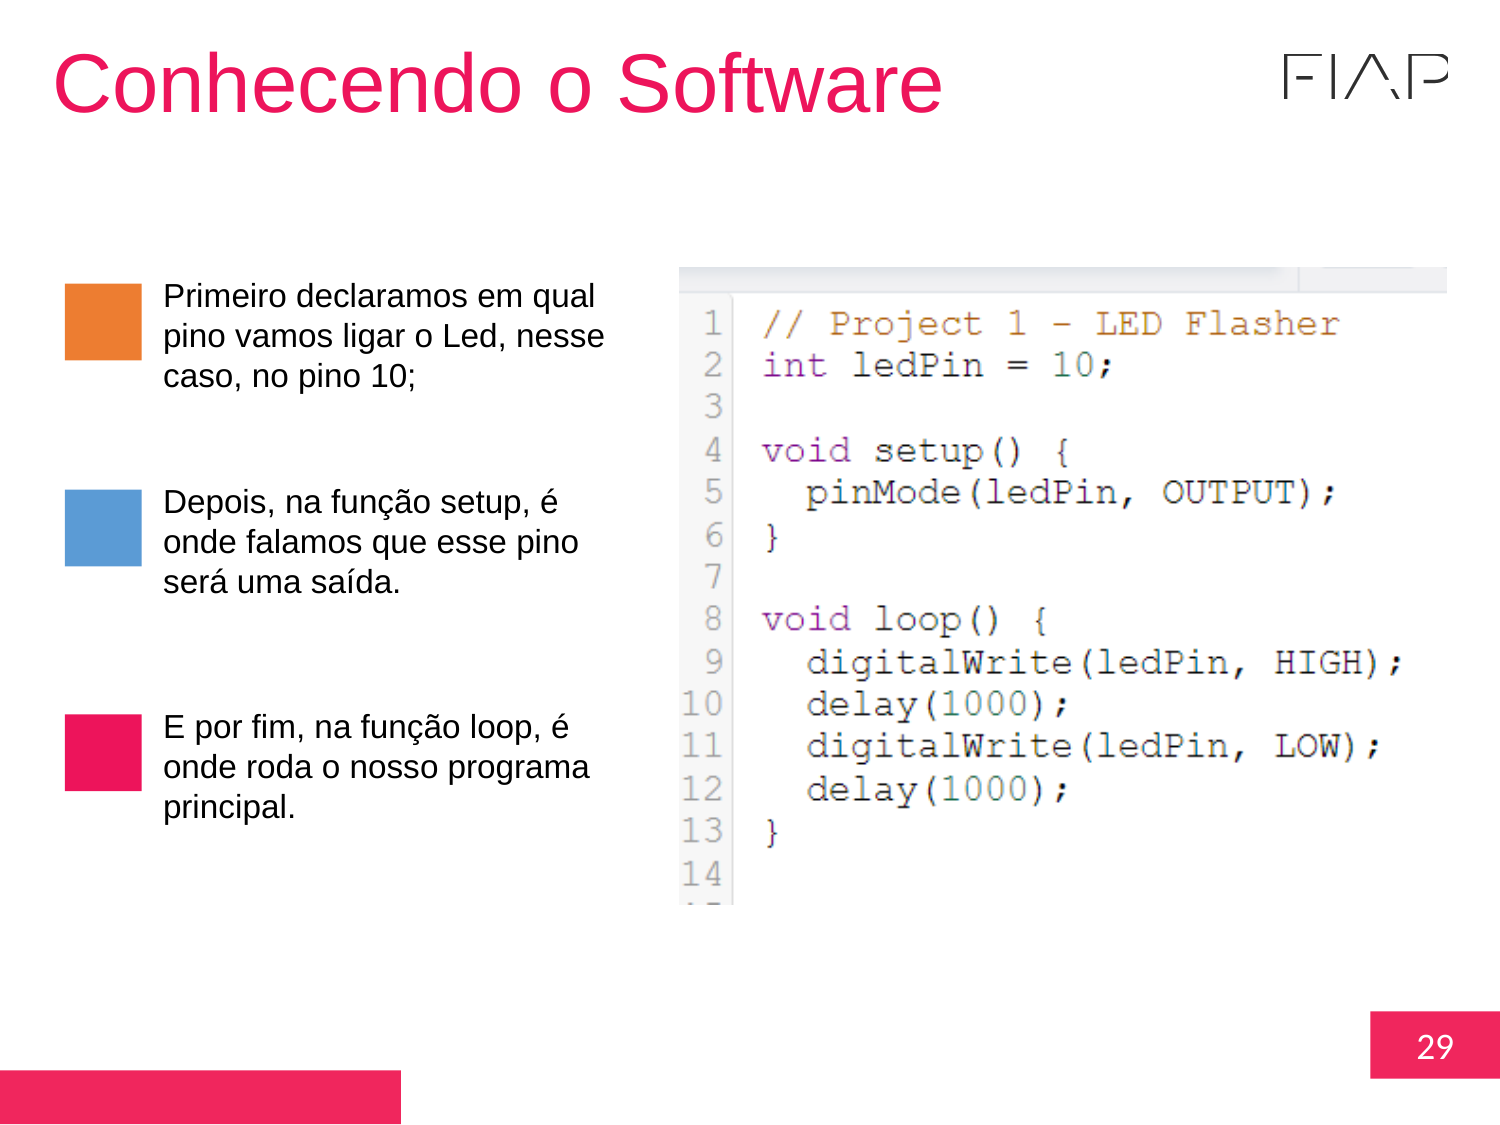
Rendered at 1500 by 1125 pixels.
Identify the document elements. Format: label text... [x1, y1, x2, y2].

text_box Conhecendo o Software [37, 21, 1176, 137]
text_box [64, 266, 627, 404]
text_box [64, 472, 627, 610]
picture [1284, 54, 1448, 99]
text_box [64, 697, 627, 835]
picture [678, 266, 1448, 906]
